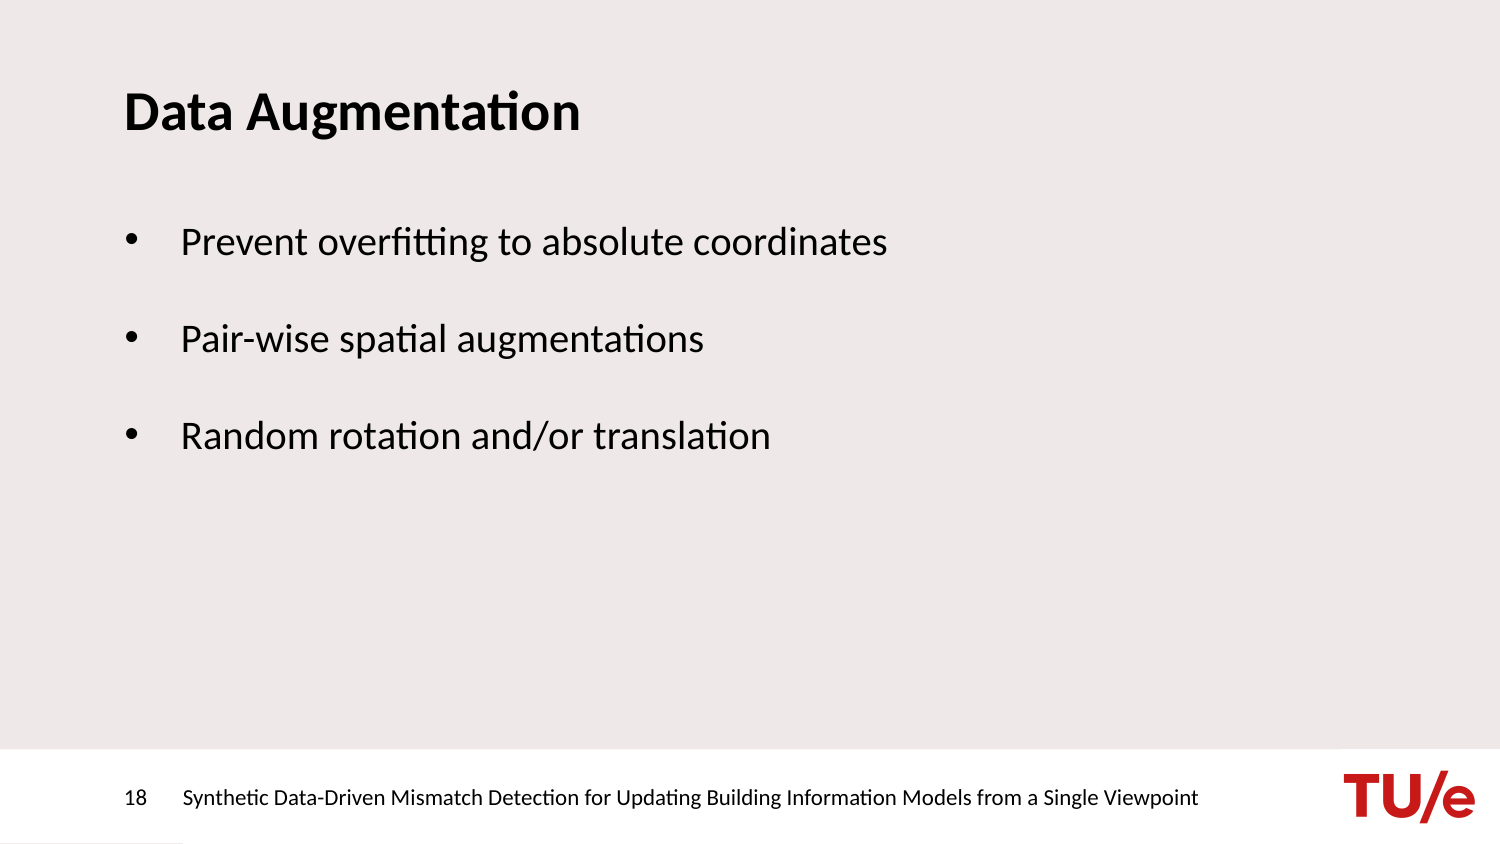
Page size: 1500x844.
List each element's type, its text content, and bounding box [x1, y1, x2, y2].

footer Synthetic Data-Driven Mismatch Detection for Updating Building Information Models from a Single Viewpoint [183, 749, 1339, 844]
list Prevent overfitting to absolute coordinates Pair-wise spatial augmentations Random rotation and/or translation [124, 214, 1364, 694]
title Data Augmentation [124, 85, 1364, 174]
slide_number 18 [0, 749, 183, 844]
picture [1339, 749, 1500, 844]
